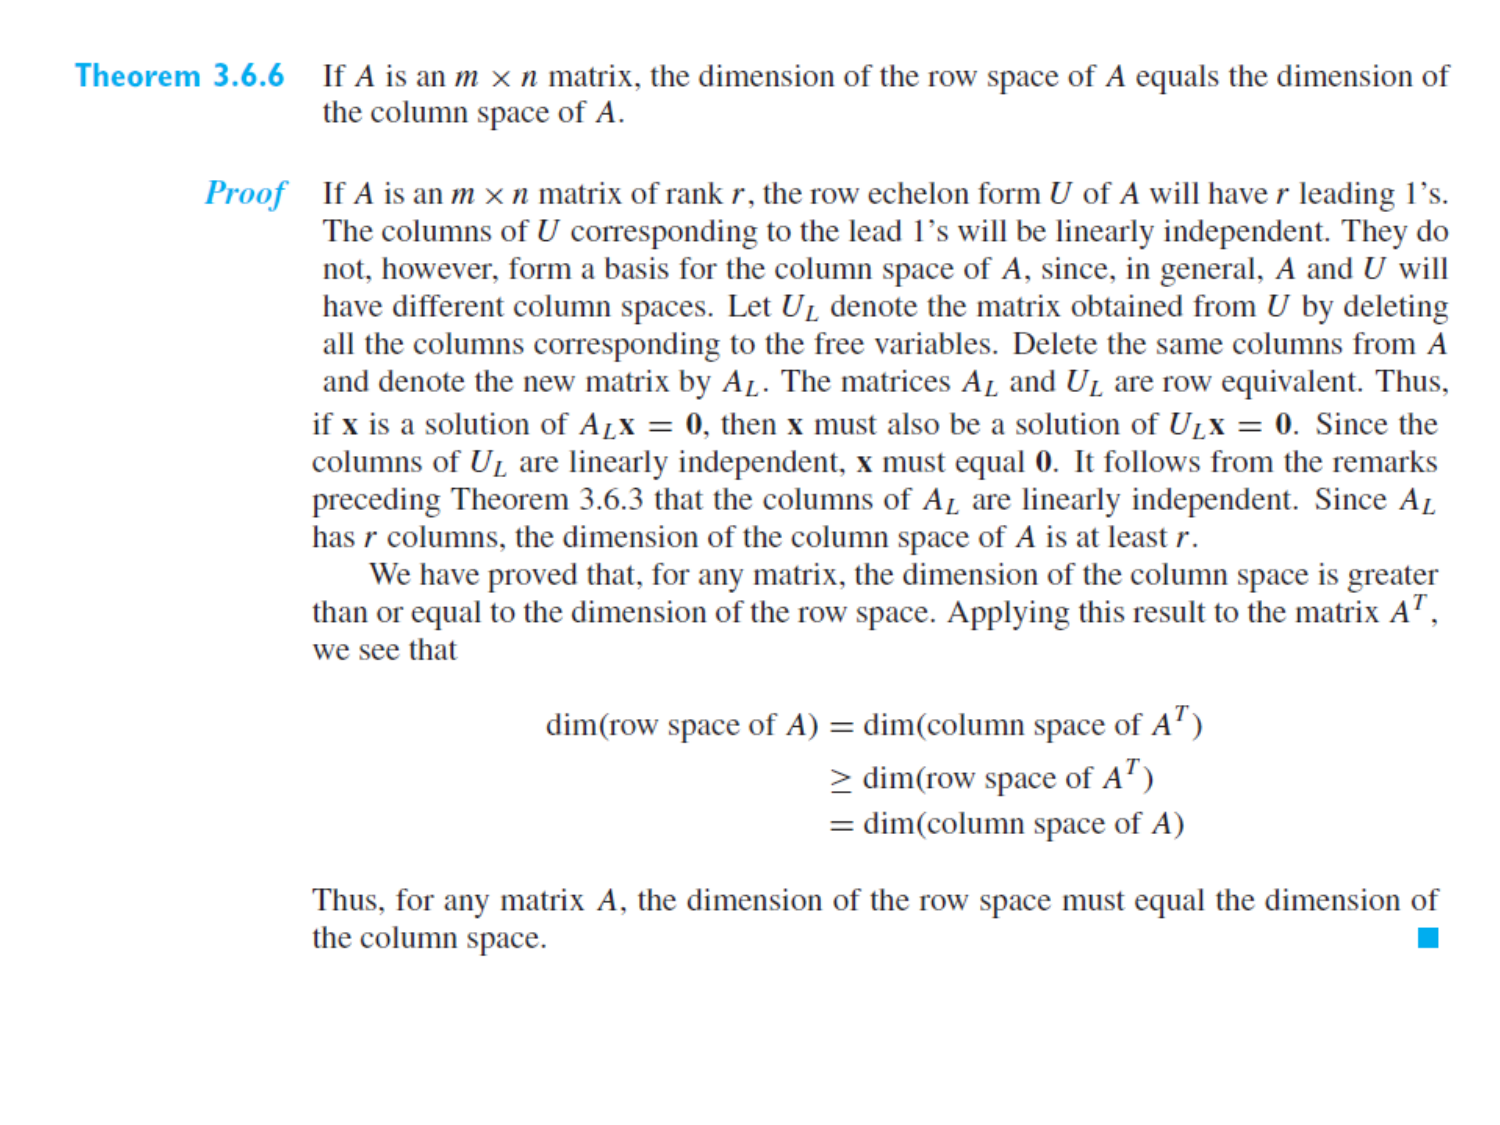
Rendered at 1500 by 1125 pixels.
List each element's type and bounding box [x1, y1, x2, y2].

picture [59, 46, 1459, 978]
